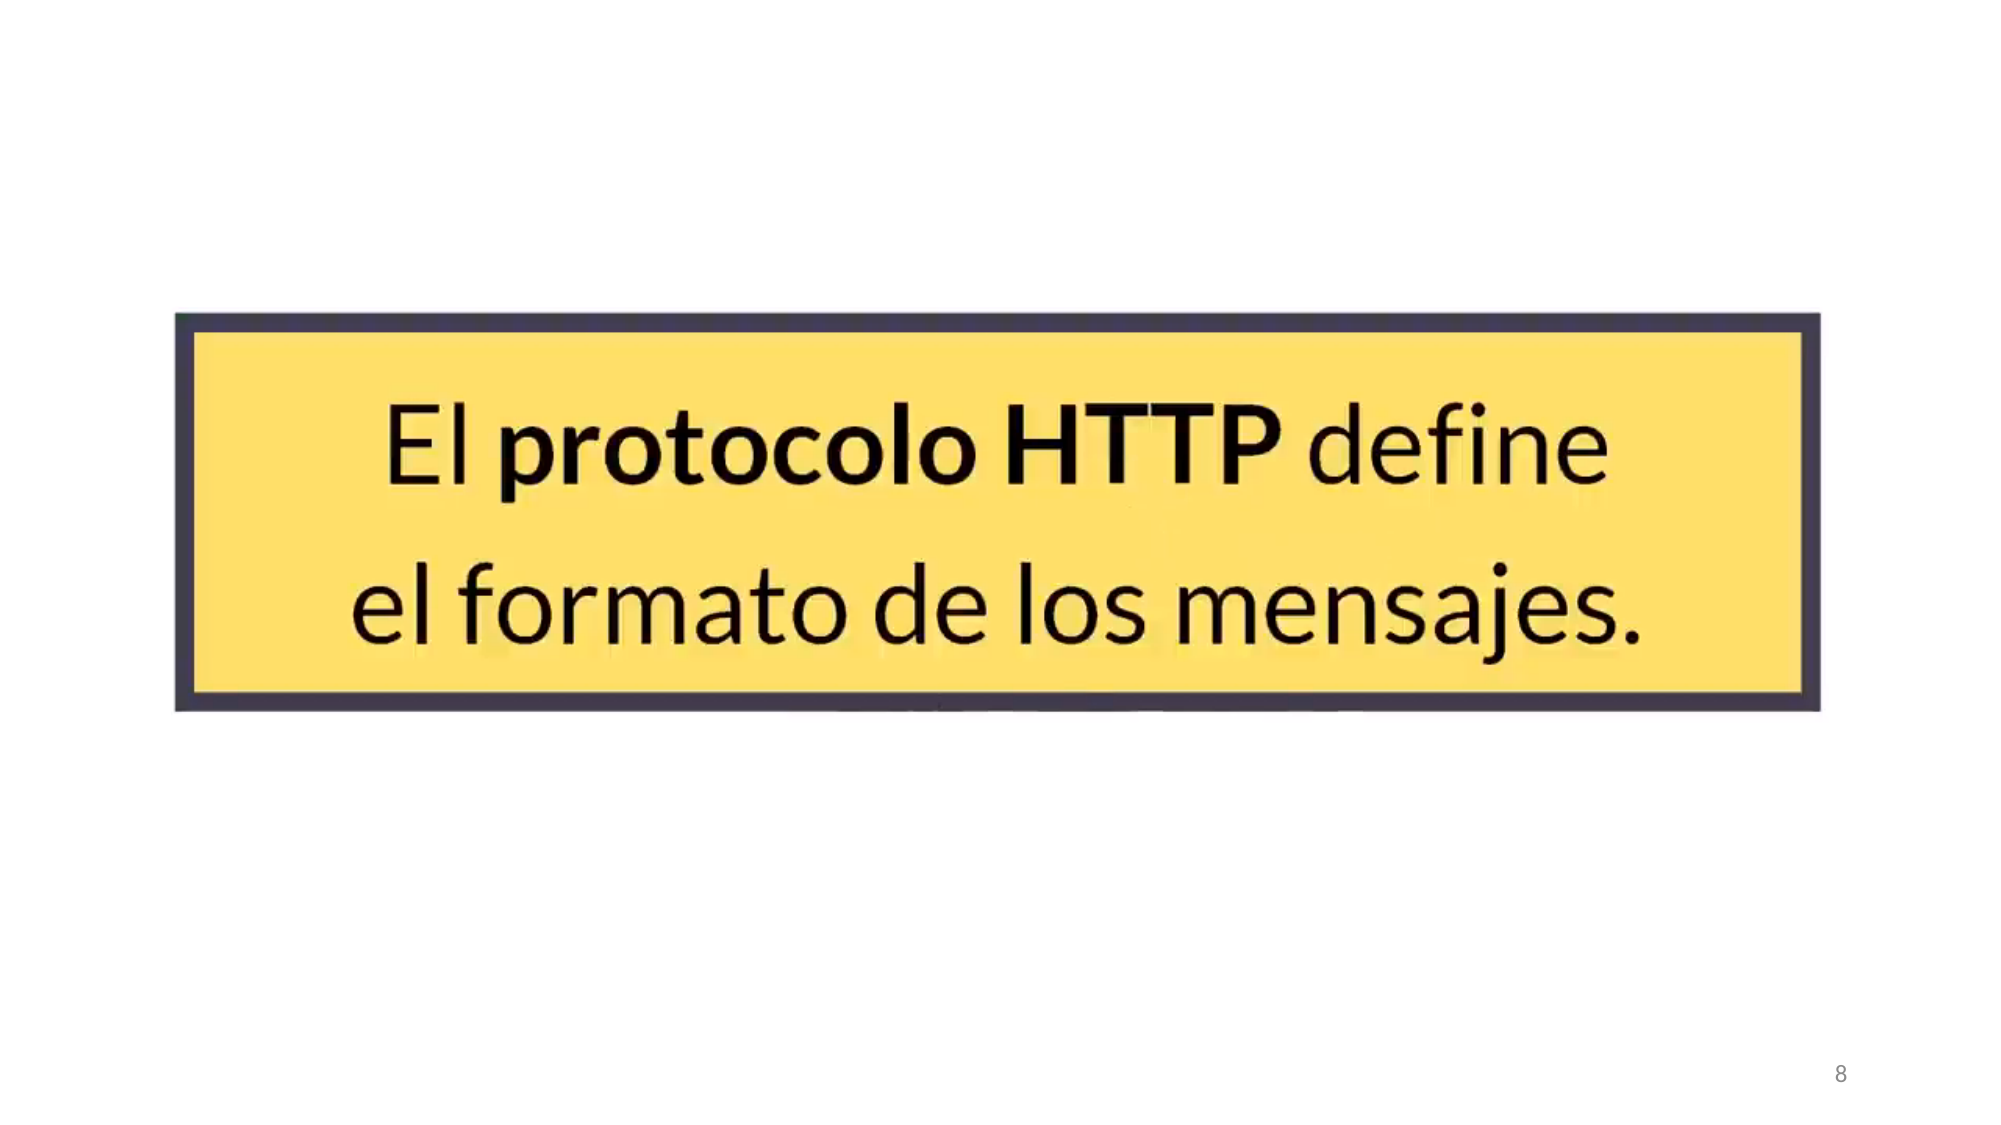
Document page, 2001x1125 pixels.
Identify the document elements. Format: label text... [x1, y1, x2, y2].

slide_number 8 [1412, 1042, 1863, 1103]
picture [170, 306, 1829, 723]
